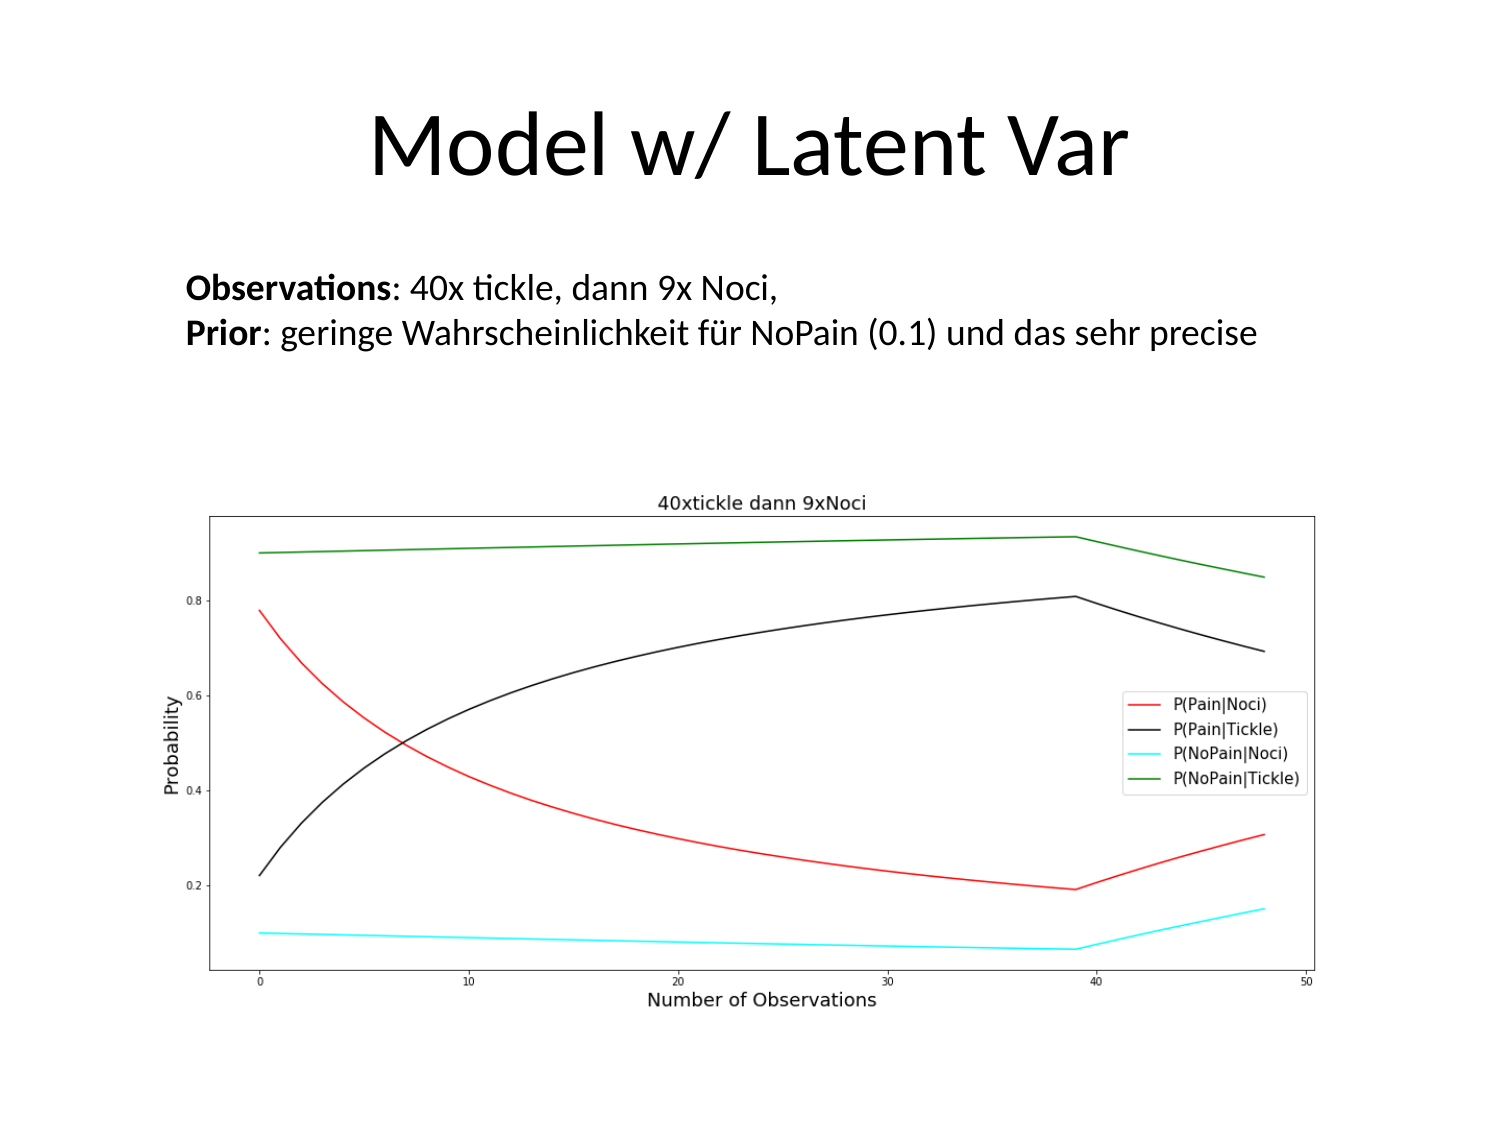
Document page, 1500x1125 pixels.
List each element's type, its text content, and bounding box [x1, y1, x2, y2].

picture [31, 444, 1457, 1045]
title Model w/ Latent Var [75, 45, 1425, 233]
